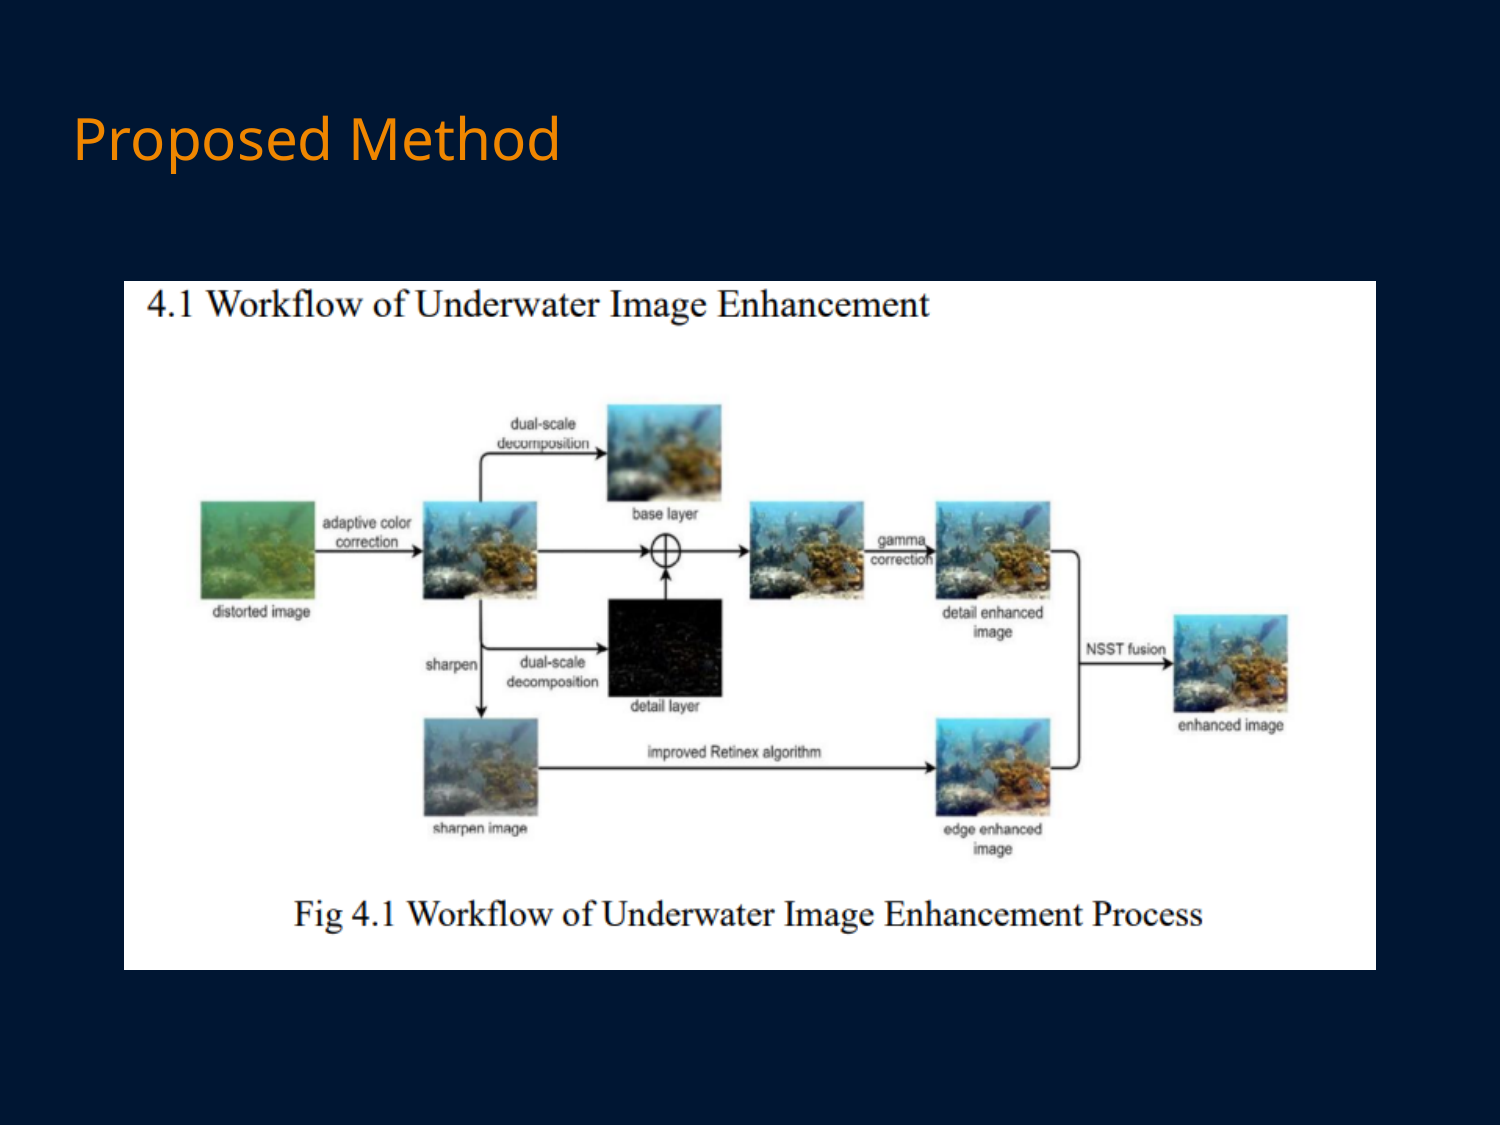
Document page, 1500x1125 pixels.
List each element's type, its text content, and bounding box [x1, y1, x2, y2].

title Proposed Method [57, 87, 1456, 213]
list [124, 281, 1376, 970]
